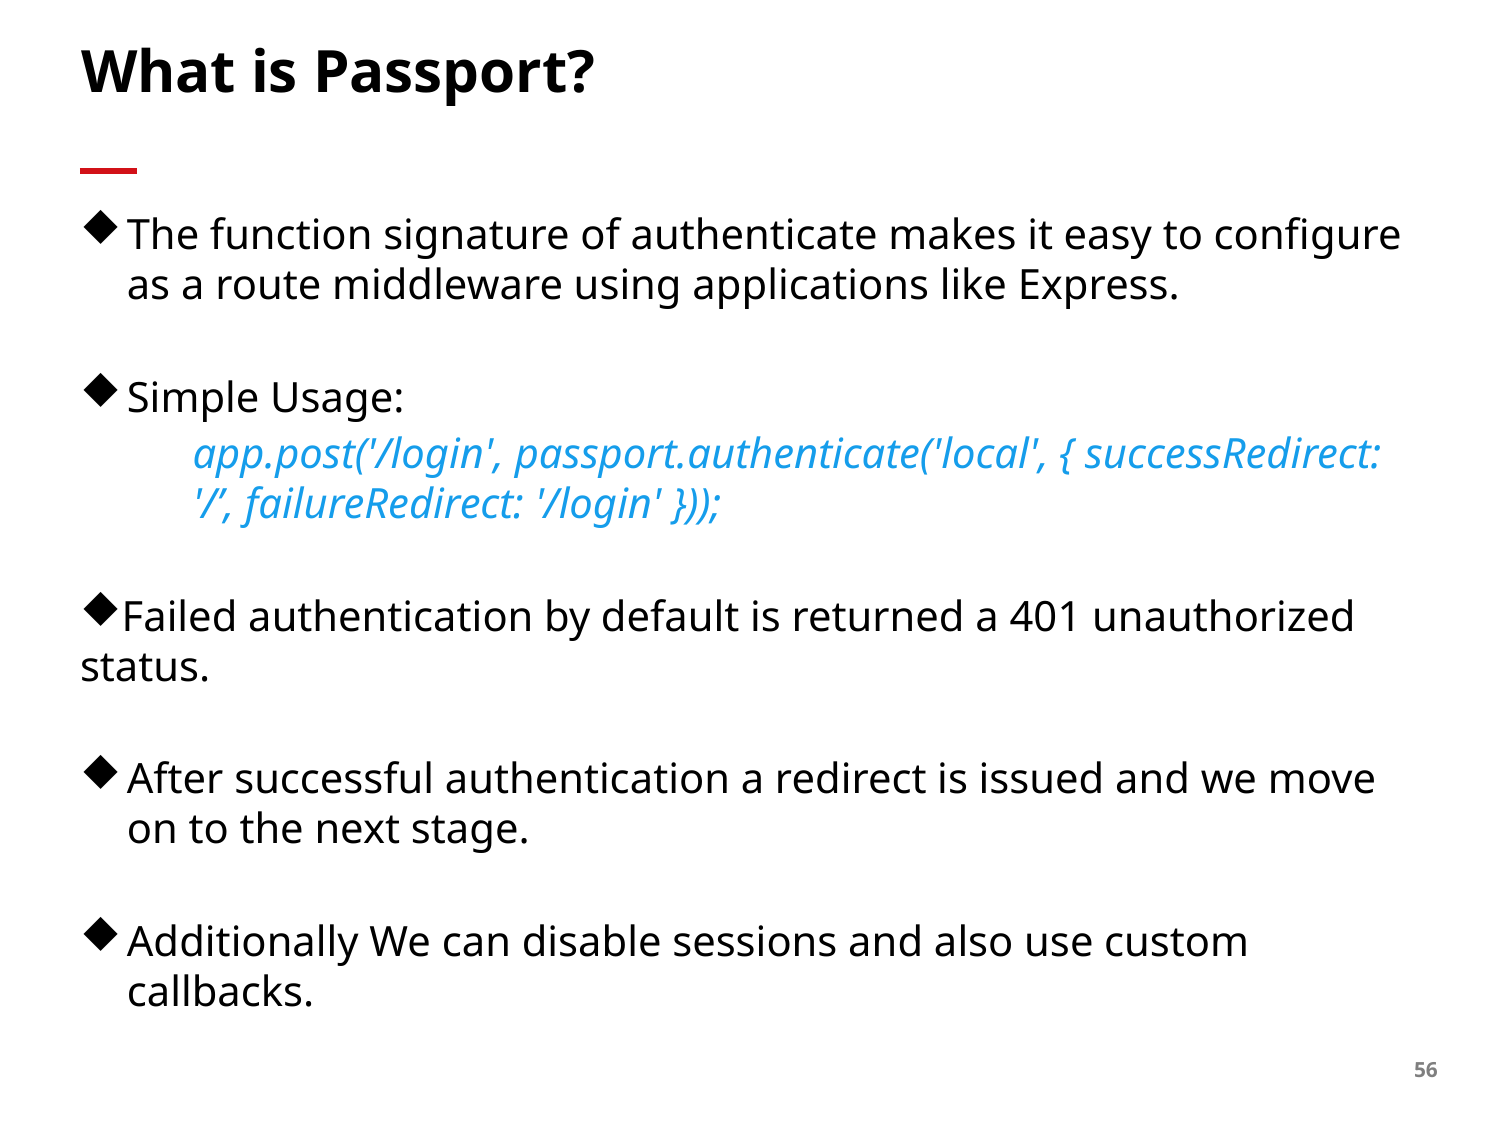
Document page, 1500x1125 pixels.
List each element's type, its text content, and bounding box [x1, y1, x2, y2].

list The function signature of authenticate makes it easy to configure as a route middleware using applications like Express. Simple Usage: app.post('/login', passport.authenticate('local', { successRedirect: '/’, failureRedirect: '/login' })); Failed authentication by default is returned a 401 unauthorized status. After successful authentication a redirect is issued and we move on to the next stage. Additionally We can disable sessions and also use custom callbacks. [79, 208, 1420, 996]
title What is Passport? [81, 37, 1421, 176]
